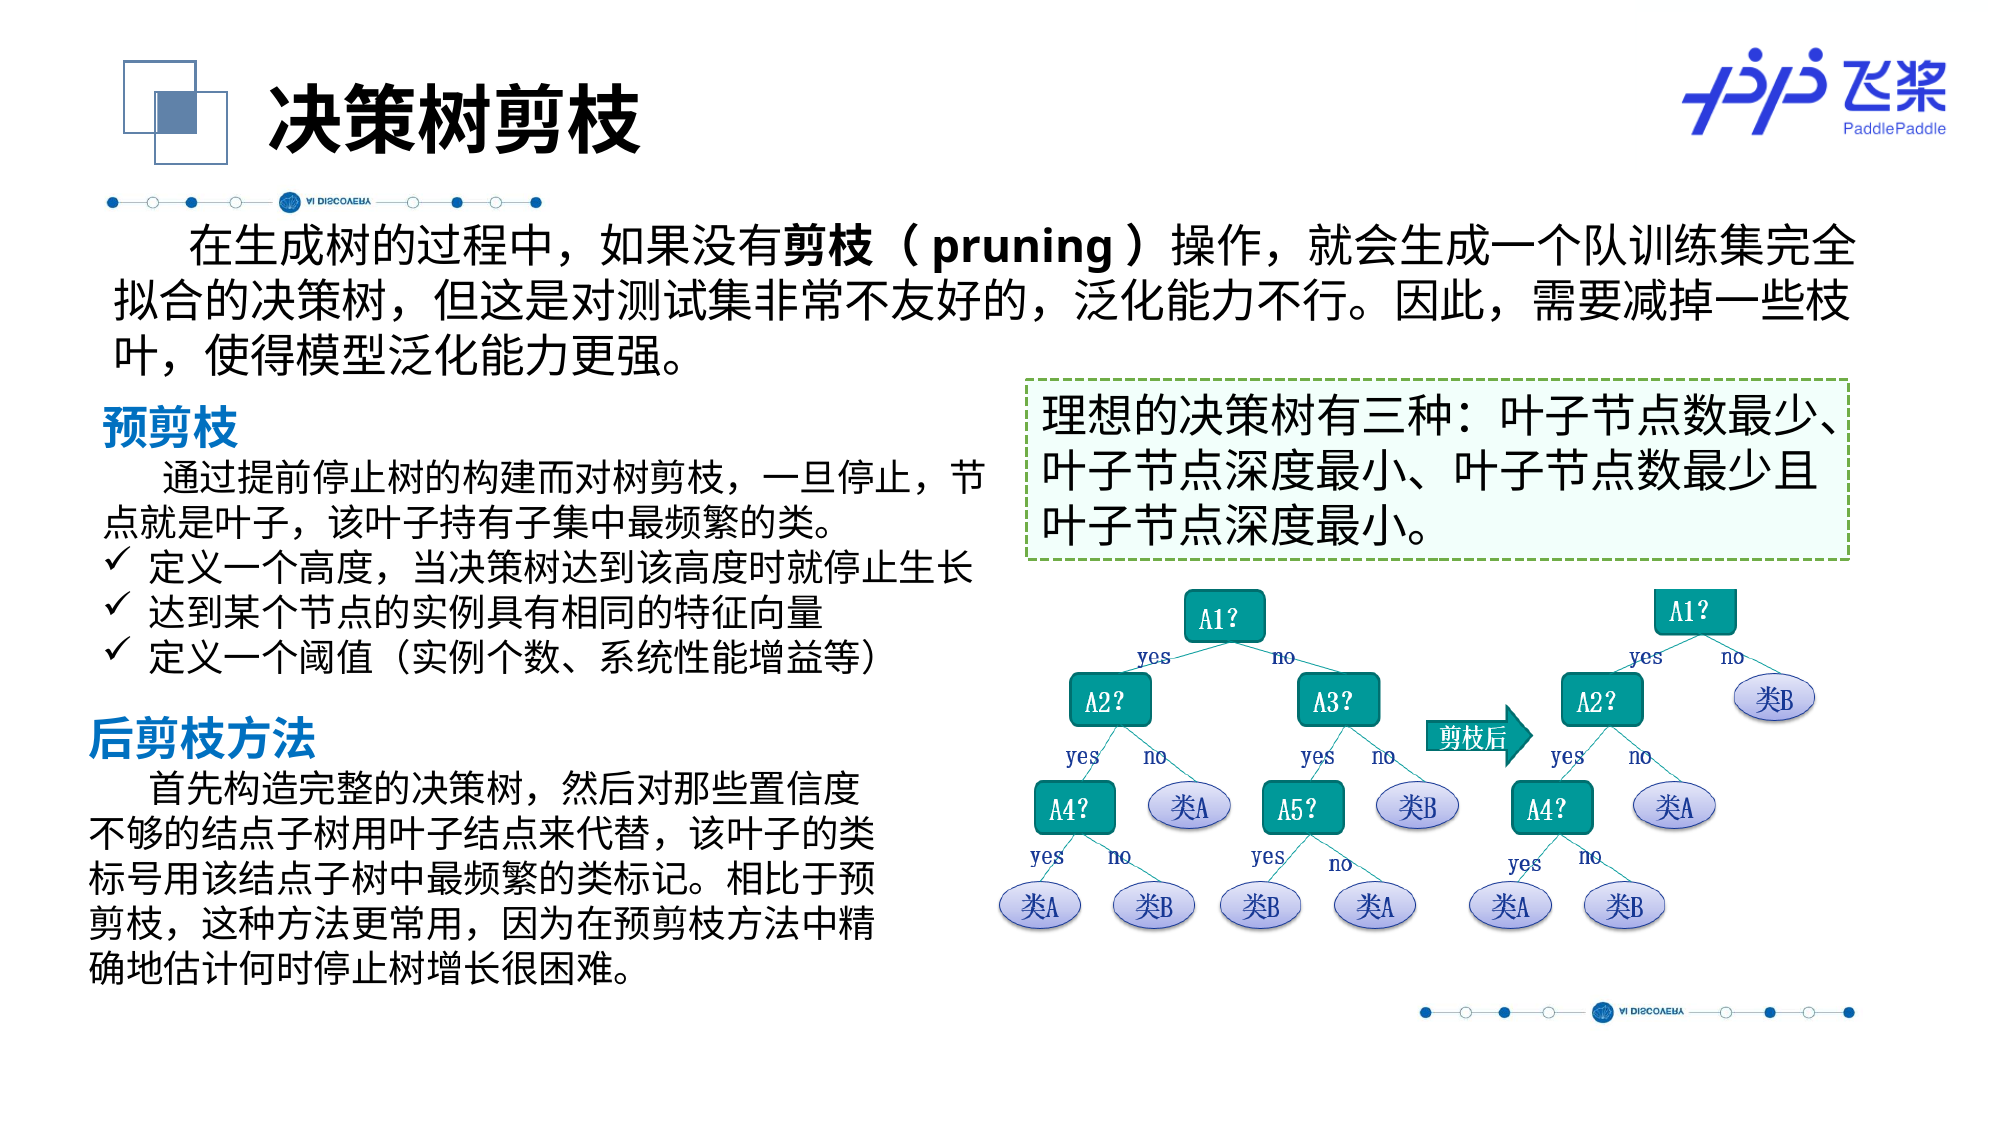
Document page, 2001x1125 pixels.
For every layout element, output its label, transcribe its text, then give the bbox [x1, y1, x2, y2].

text_box 在生成树的过程中，如果没有剪枝（pruning）操作，就会生成一个队训练集完全拟合的决策树，但这是对测试集非常不友好的，泛化能力不行。因此，需要减掉一些枝叶，使得模型泛化能力更强。 [98, 209, 1876, 390]
text_box 决策树剪枝 [252, 65, 768, 171]
text_box 理想的决策树有三种：叶子节点数最少、叶子节点深度最小、叶子节点数最少且叶子节点深度最小。 [1026, 379, 1849, 560]
picture [1408, 1006, 1863, 1039]
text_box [970, 589, 1876, 1006]
text_box 预剪枝 通过提前停止树的构建而对树剪枝，一旦停止，节点就是叶子，该叶子持有子集中最频繁的类。 定义一个高度，当决策树达到该高度时就停止生长 达到某个节点的实例具有相同的特征向量 定义一个阈值（实例个数、系统性能增益等） [87, 391, 1012, 686]
text_box 后剪枝方法 首先构造完整的决策树，然后对那些置信度不够的结点子树用叶子结点来代替，该叶子的类标号用该结点子树中最频繁的类标记。相比于预剪枝，这种方法更常用，因为在预剪枝方法中精确地估计何时停止树增长很困难。 [74, 702, 897, 997]
picture [95, 180, 550, 229]
picture [1635, 0, 1988, 173]
